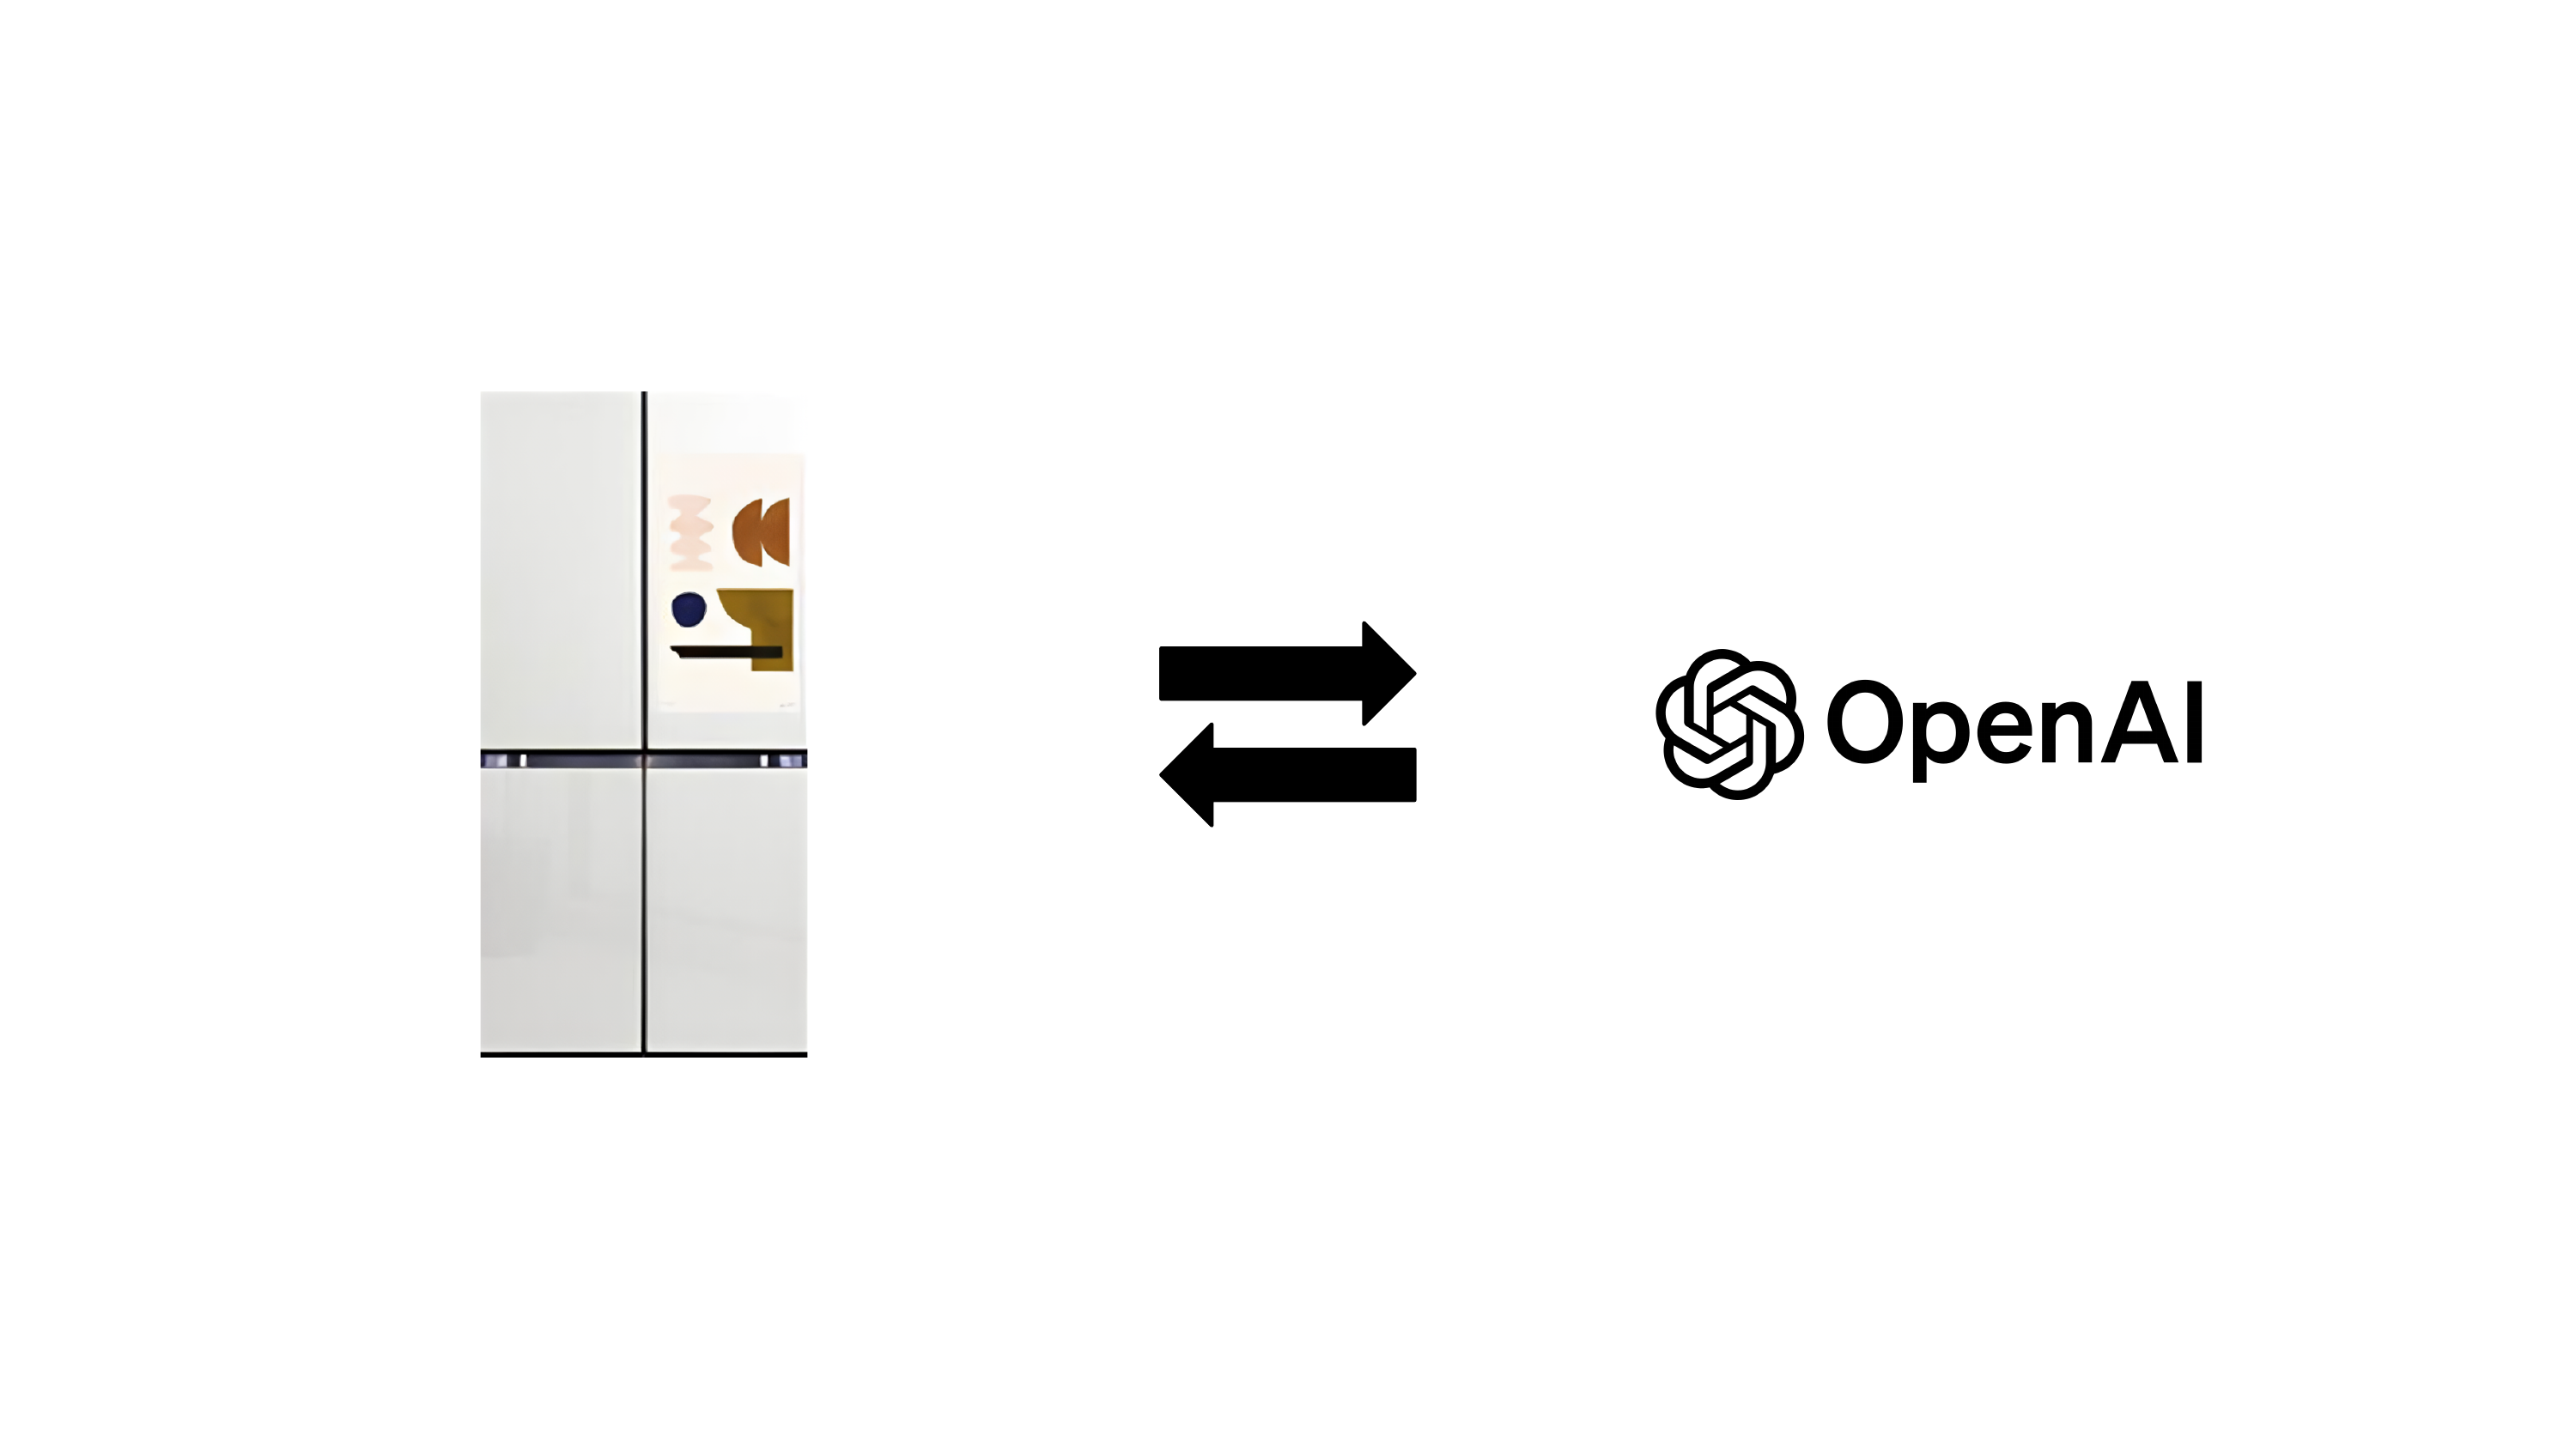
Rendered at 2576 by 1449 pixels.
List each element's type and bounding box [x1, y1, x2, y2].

picture [480, 391, 808, 1058]
text_box [1159, 621, 1417, 726]
text_box [1159, 722, 1417, 828]
picture [1655, 648, 2209, 800]
